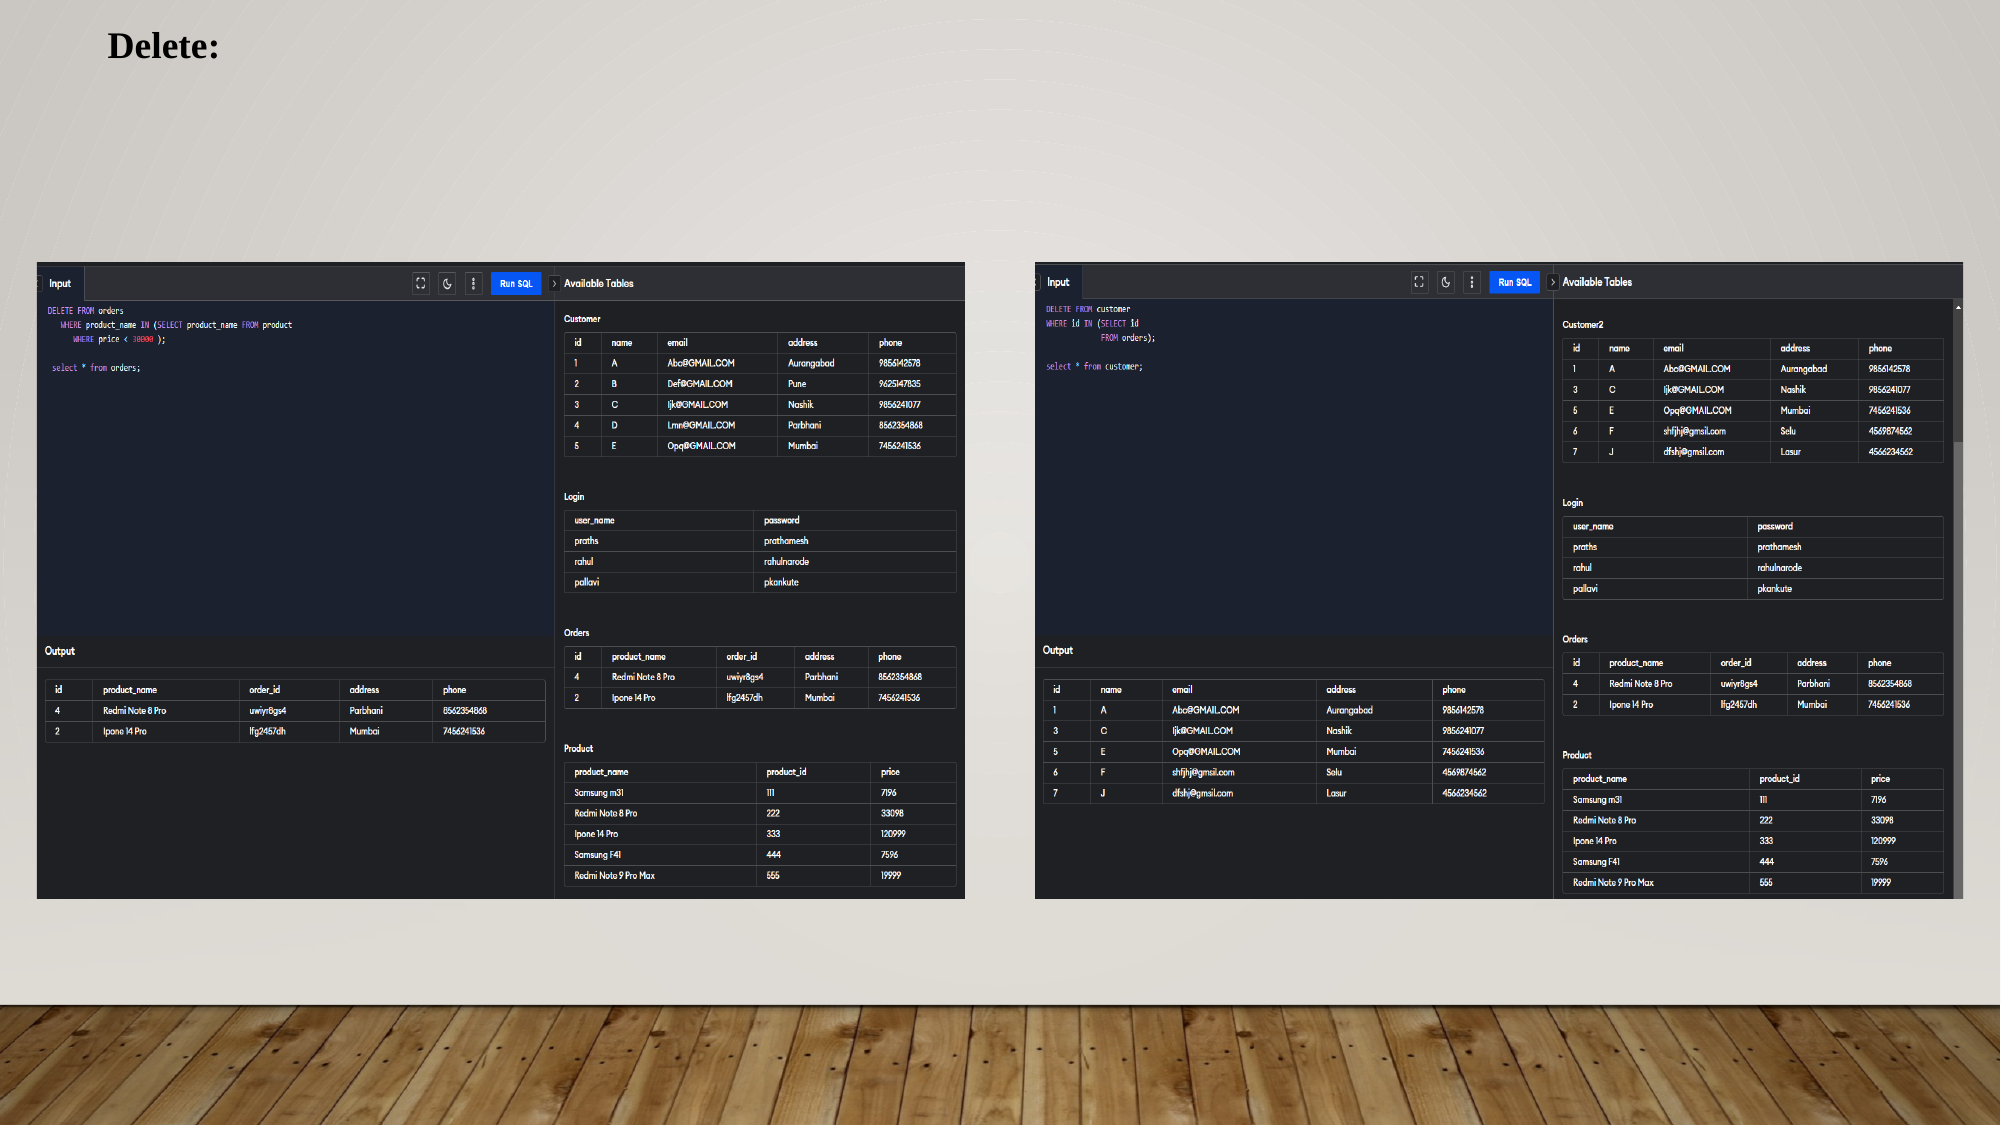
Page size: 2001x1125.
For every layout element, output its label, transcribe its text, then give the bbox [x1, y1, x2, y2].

picture [1034, 262, 1964, 899]
text_box Delete: [92, 13, 236, 74]
picture [36, 262, 966, 899]
picture [0, 1005, 2000, 1125]
